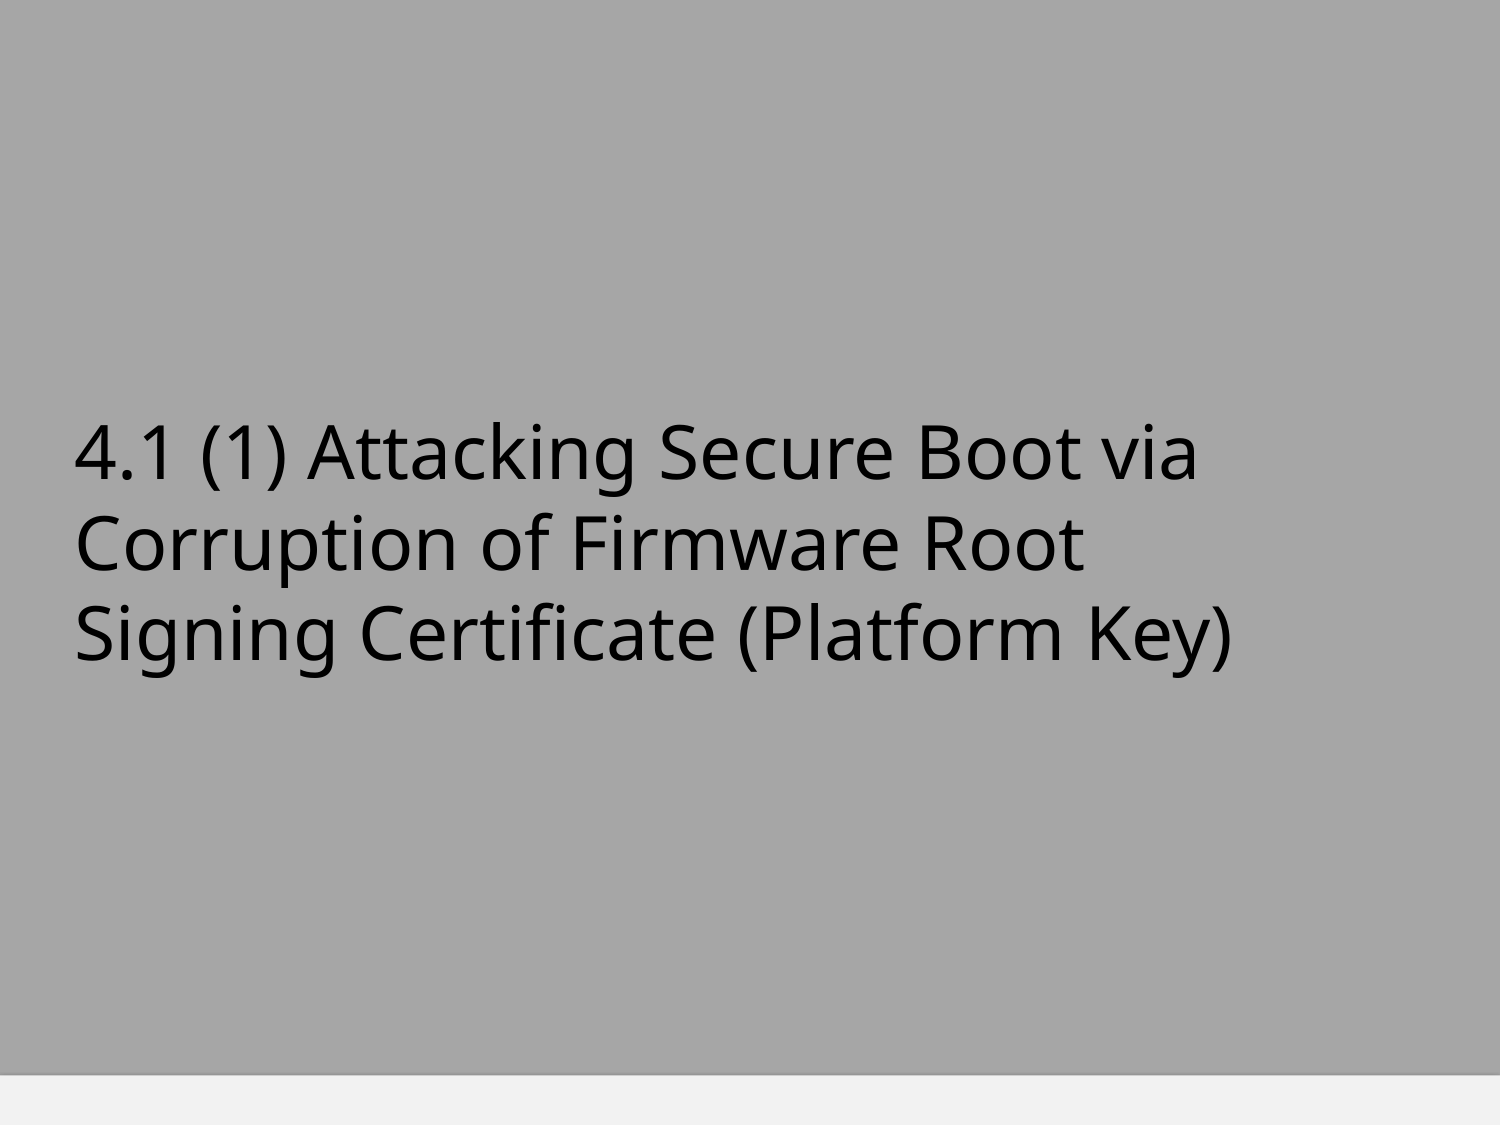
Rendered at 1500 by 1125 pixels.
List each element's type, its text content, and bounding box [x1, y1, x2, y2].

title 4.1 (1) Attacking Secure Boot via Corruption of Firmware Root Signing Certificate (Platform Key) [74, 354, 1350, 675]
